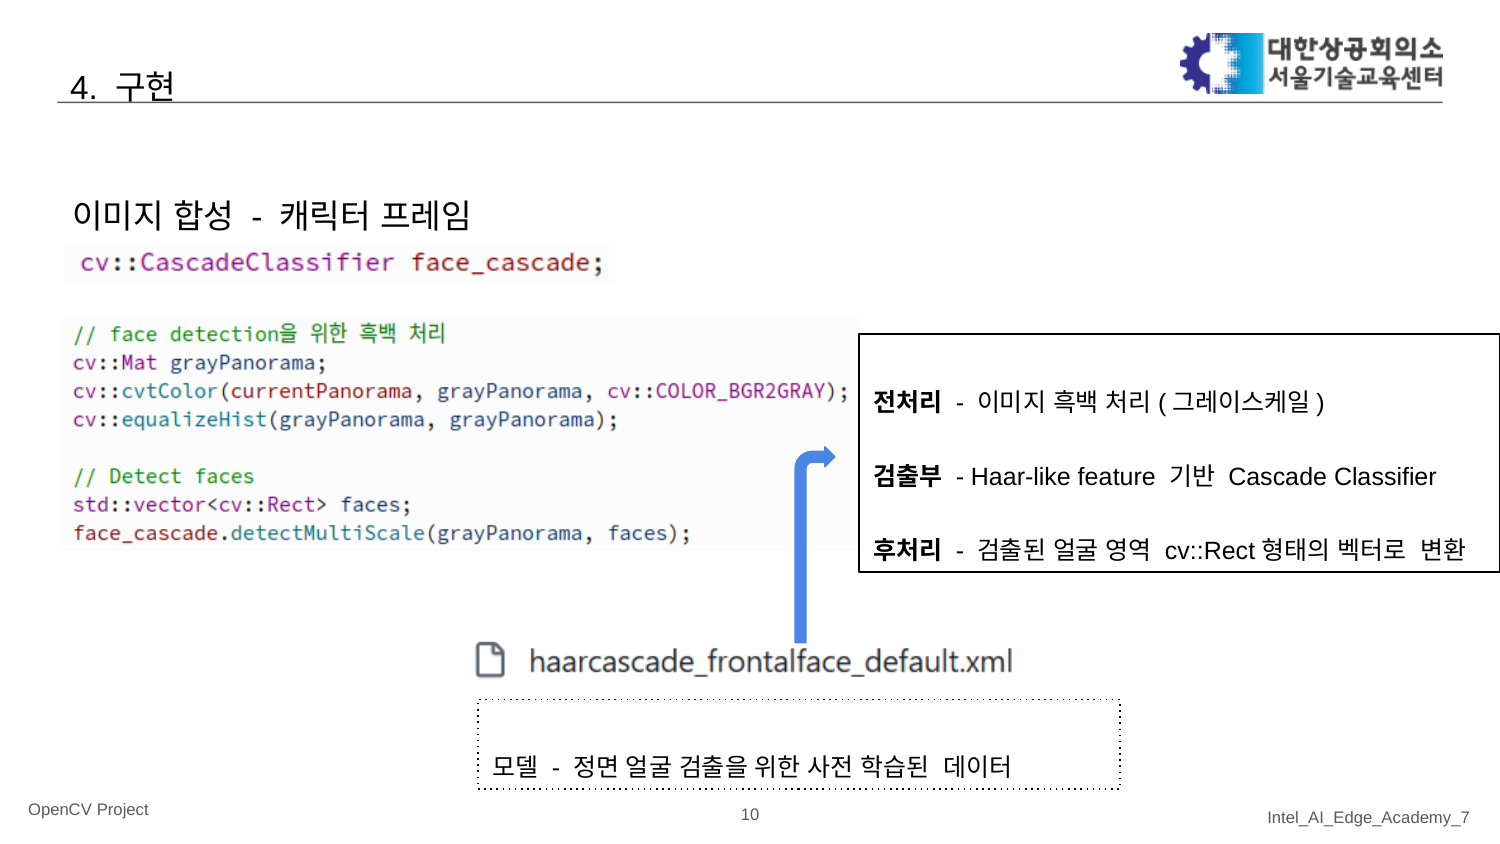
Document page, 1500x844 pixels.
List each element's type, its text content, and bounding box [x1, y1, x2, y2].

picture [61, 317, 861, 552]
text_box 모델 - 정면 얼굴 검출을 위한 사전 학습된 데이터 [477, 699, 1120, 789]
picture [63, 245, 615, 284]
slide_number 9 [705, 789, 796, 842]
text_box [795, 560, 806, 626]
text_box 4. 구현 [55, 0, 528, 122]
text_box 전처리 - 이미지 흑백 처리(그레이스케일) 검출부 - Haar-like feature 기반 Cascade Classifier 후처리 - 검출된 얼굴 영역 cv::Rect형태의 벡터로 변환 [858, 334, 1500, 572]
text_box 이미지 합성 - 캐릭터 프레임 [57, 121, 647, 251]
picture [1180, 33, 1240, 94]
picture [1255, 33, 1443, 94]
picture [461, 628, 1026, 696]
text_box OpenCV Project [13, 788, 301, 829]
text_box Intel_AI_Edge_Academy_7 [1252, 792, 1488, 836]
